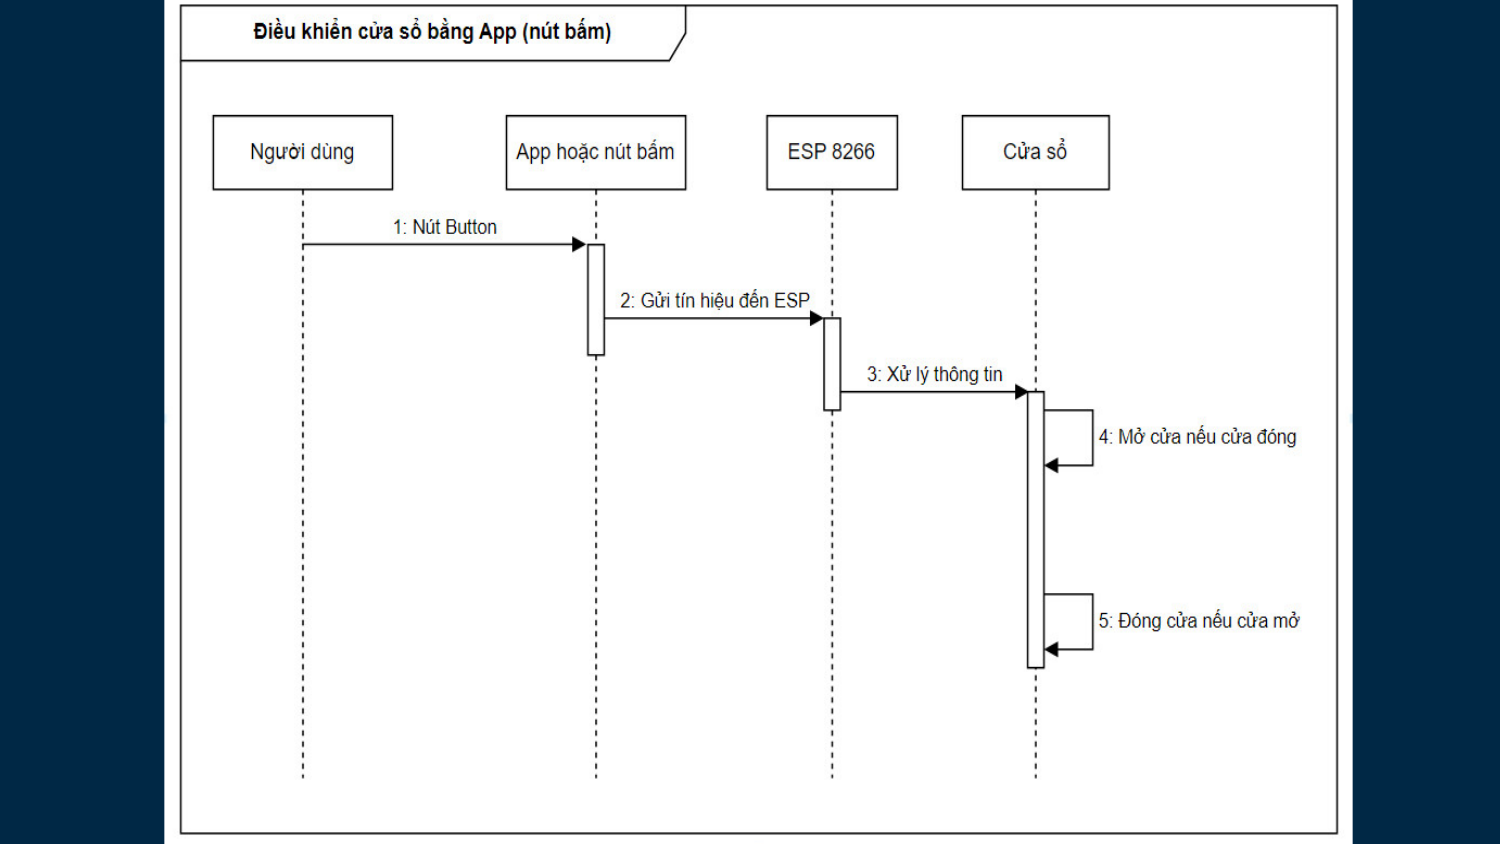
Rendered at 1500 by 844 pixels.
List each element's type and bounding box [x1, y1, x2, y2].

picture [164, 0, 1353, 844]
